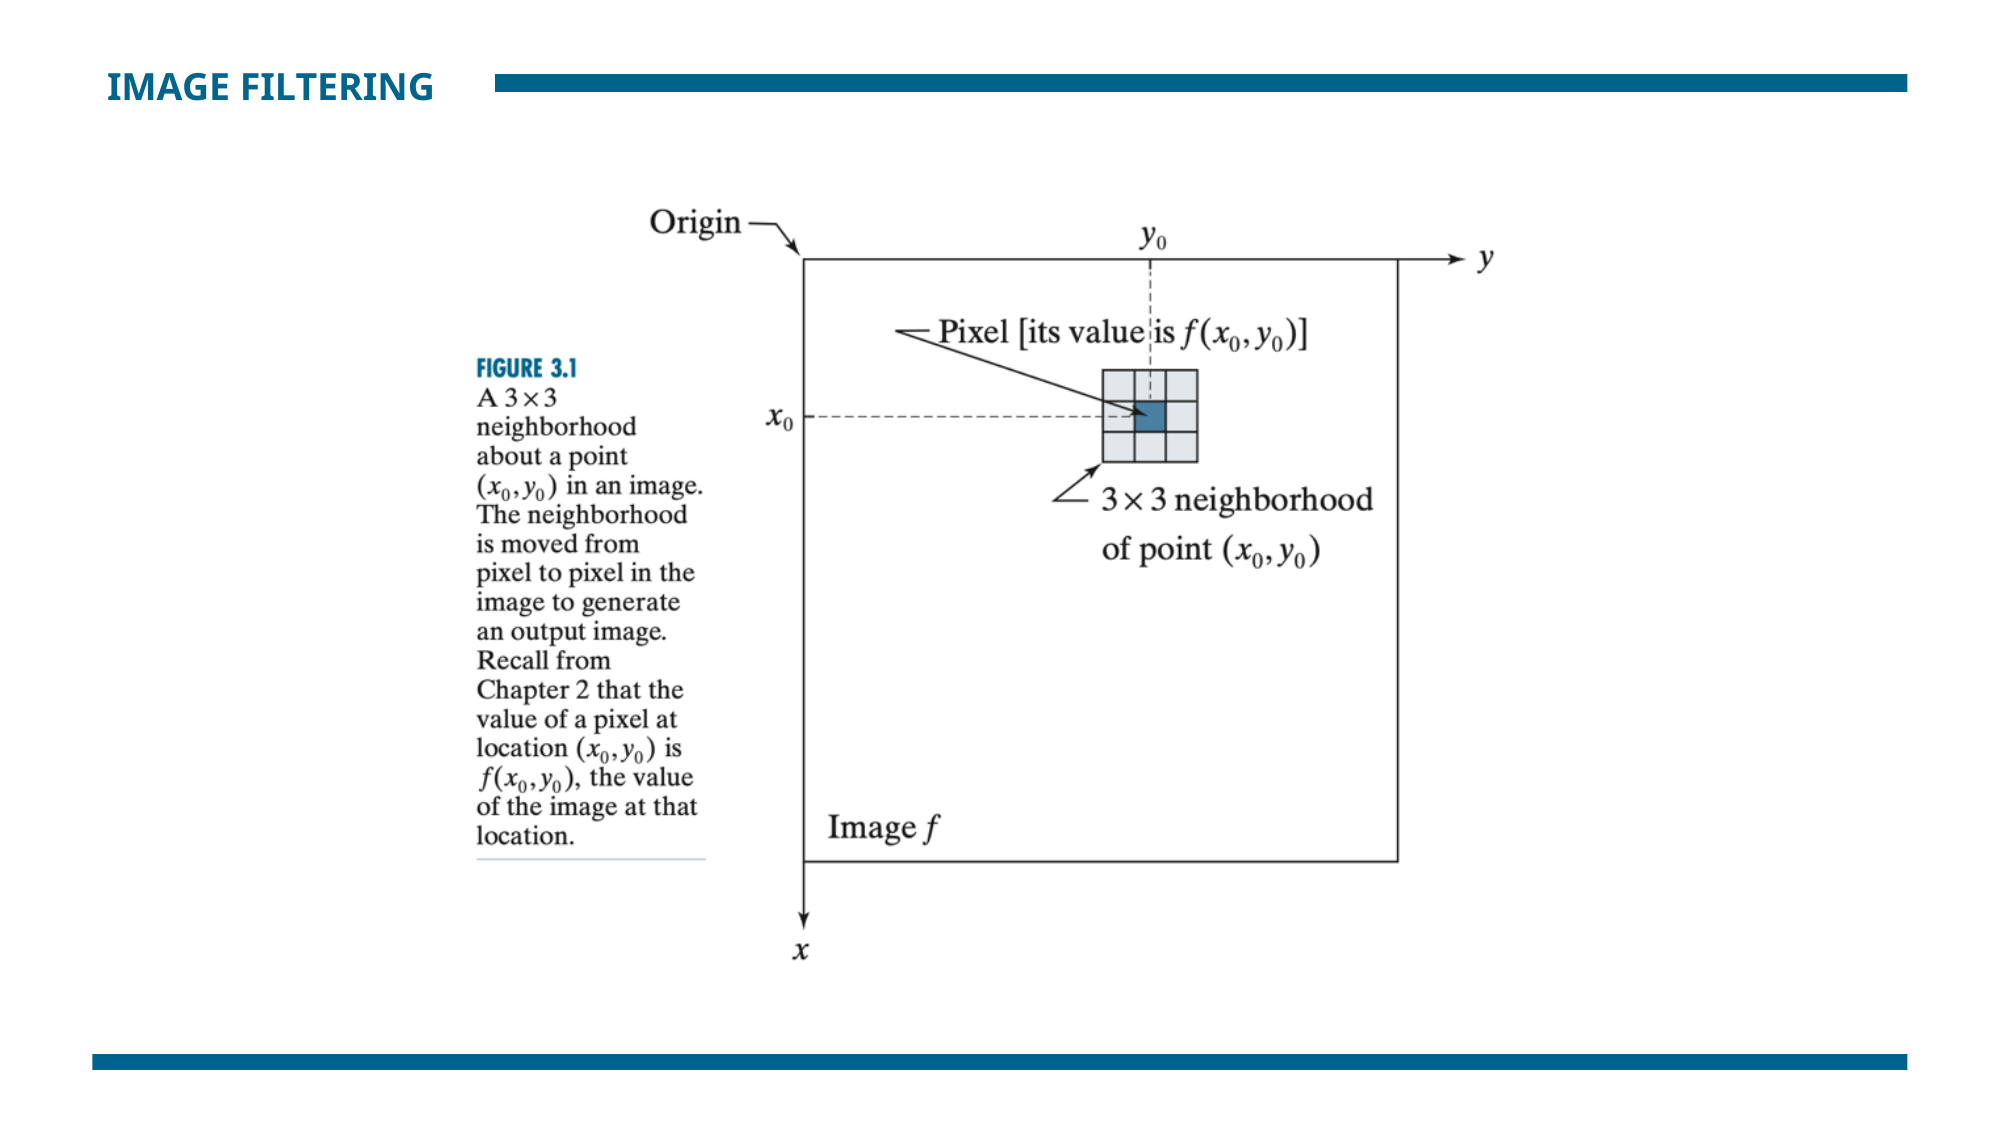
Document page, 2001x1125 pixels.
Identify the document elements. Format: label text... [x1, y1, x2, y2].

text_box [449, 173, 1551, 995]
text_box IMAGE FILTERING [92, 55, 592, 115]
